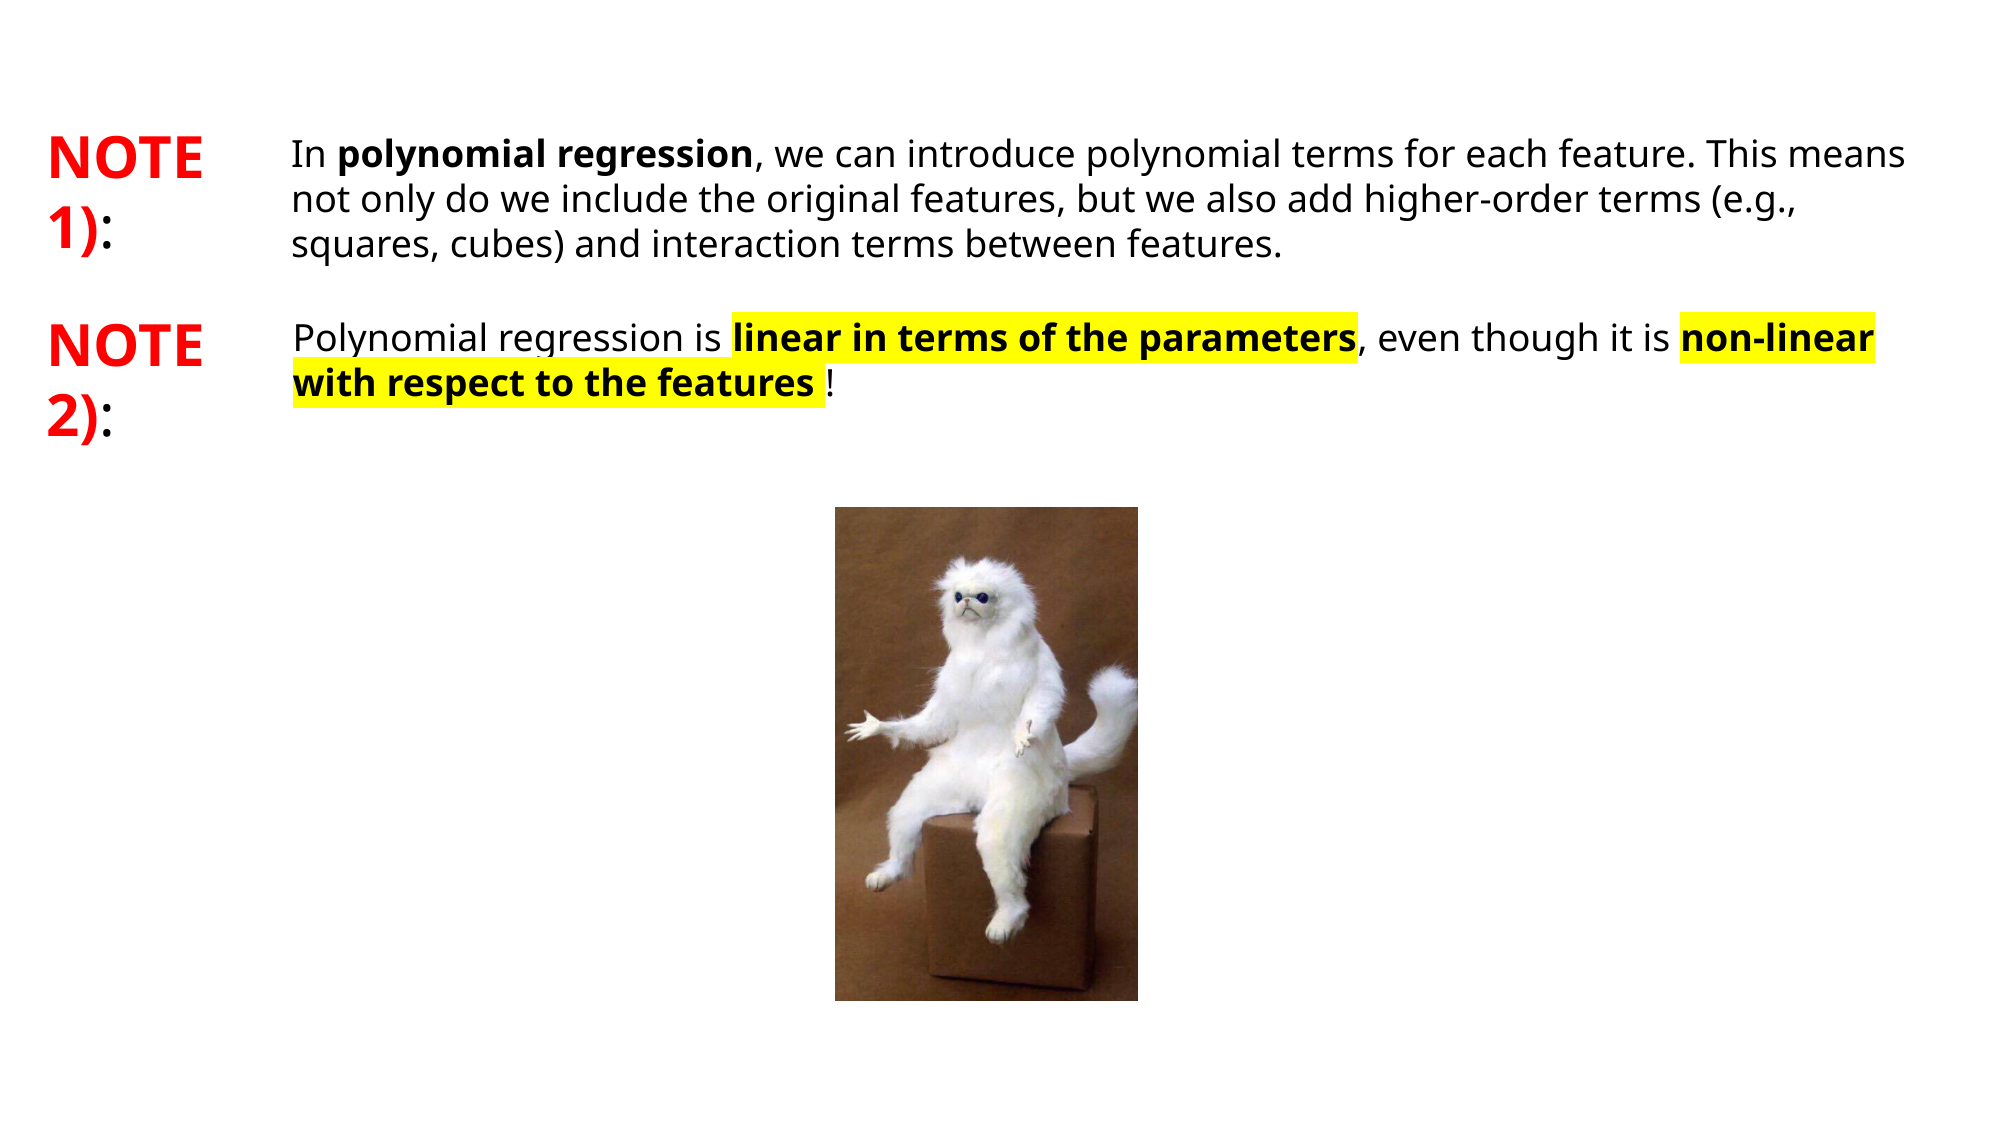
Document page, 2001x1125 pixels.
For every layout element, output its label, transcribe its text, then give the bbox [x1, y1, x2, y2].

text_box NOTE 2): [31, 300, 295, 456]
text_box In polynomial regression, we can introduce polynomial terms for each feature. This means not only do we include the original features, but we also add higher-order terms (e.g., squares, cubes) and interaction terms between features. [276, 122, 1968, 273]
text_box Polynomial regression is linear in terms of the parameters, even though it is non-linear with respect to the features ! [277, 307, 1956, 412]
picture [834, 506, 1139, 1001]
text_box NOTE 1): [31, 112, 295, 268]
